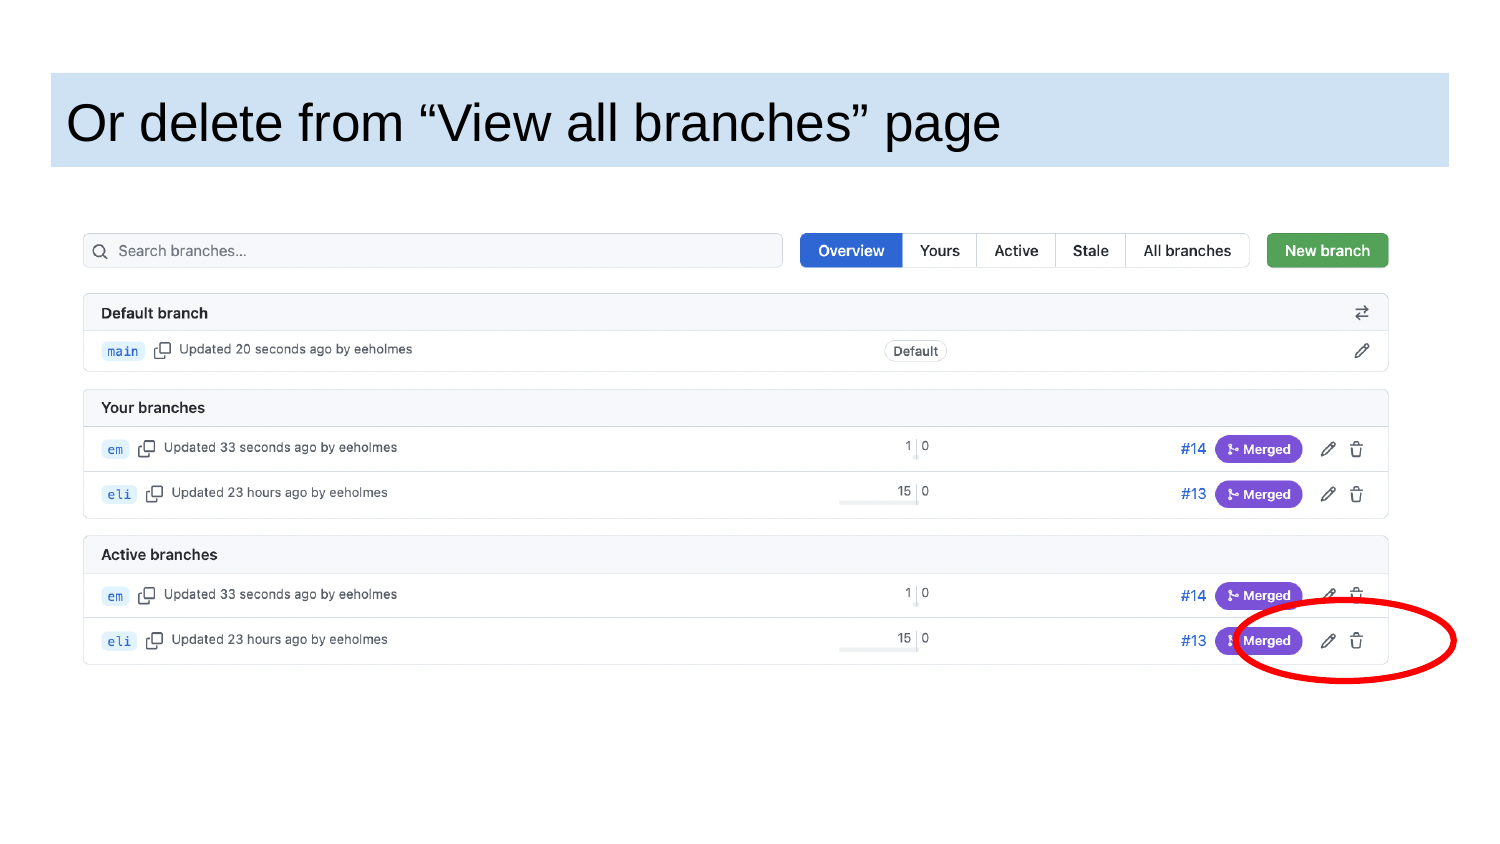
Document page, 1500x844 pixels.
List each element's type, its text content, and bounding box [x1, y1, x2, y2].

picture [50, 207, 1455, 724]
title Or delete from “View all branches” page [51, 72, 1449, 167]
